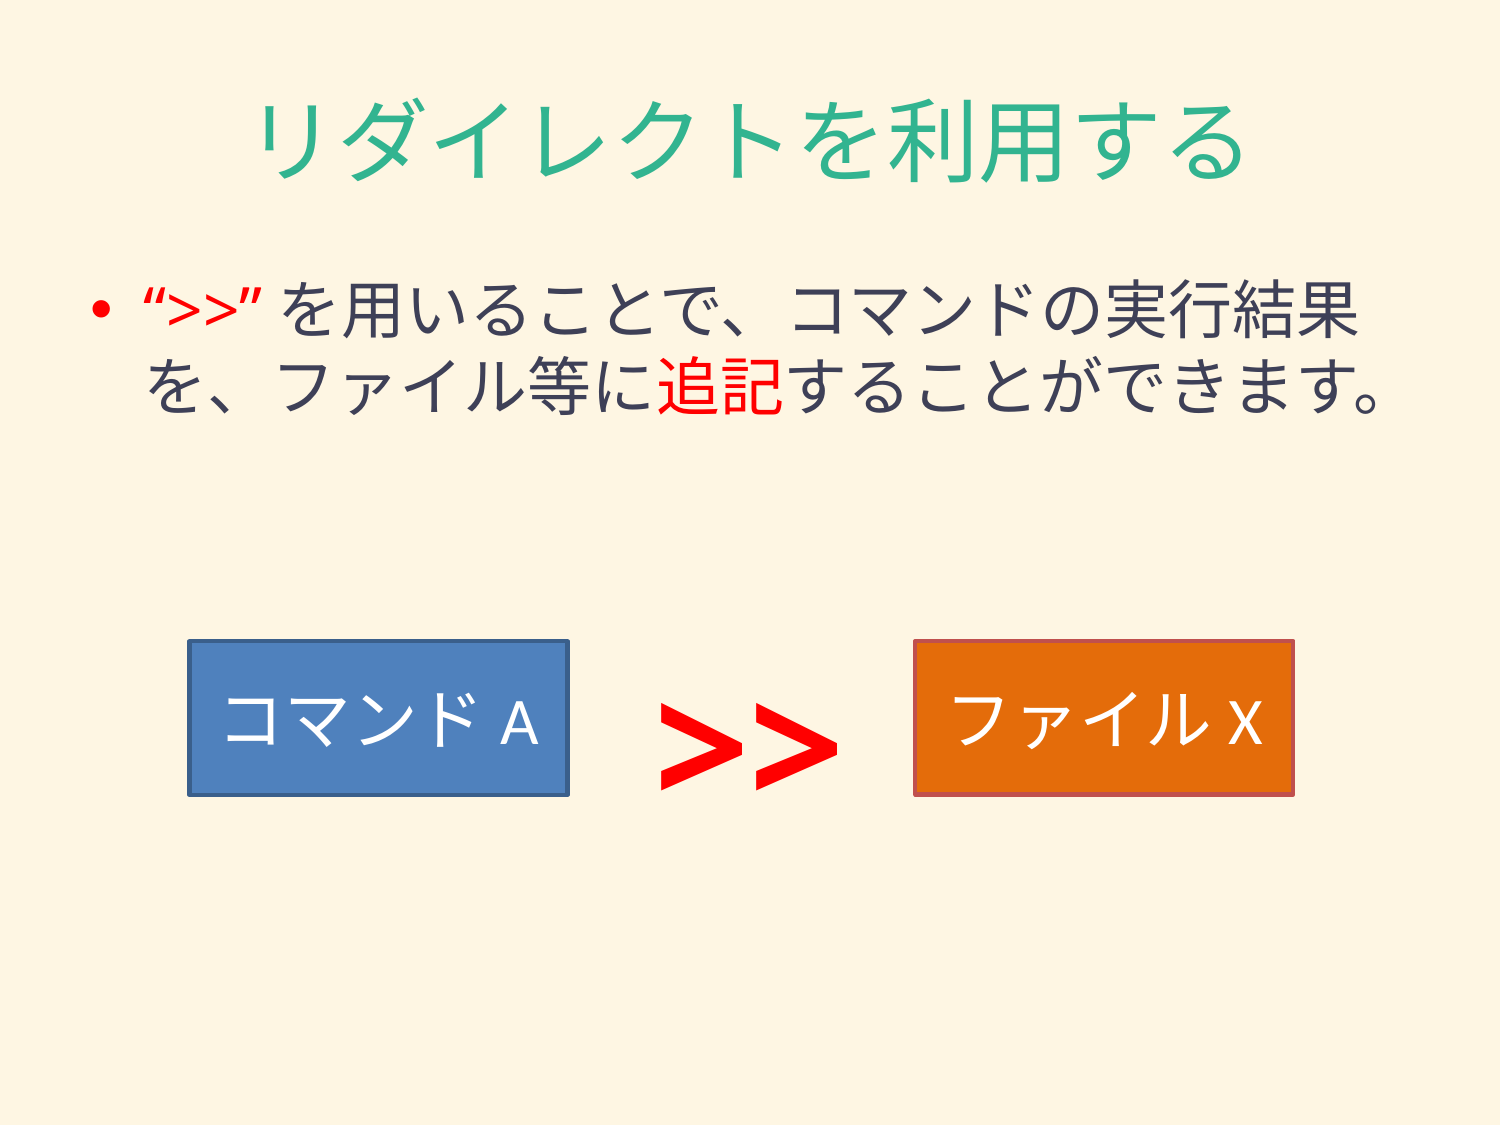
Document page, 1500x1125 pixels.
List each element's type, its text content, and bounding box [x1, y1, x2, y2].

text_box コマンドA [187, 639, 570, 797]
text_box >> [639, 633, 861, 848]
text_box ファイルX [913, 639, 1295, 797]
list “>>”を用いることで、コマンドの実行結果を、ファイル等に追記することができます。 [75, 262, 1425, 504]
title リダイレクトを利用する [75, 45, 1425, 233]
